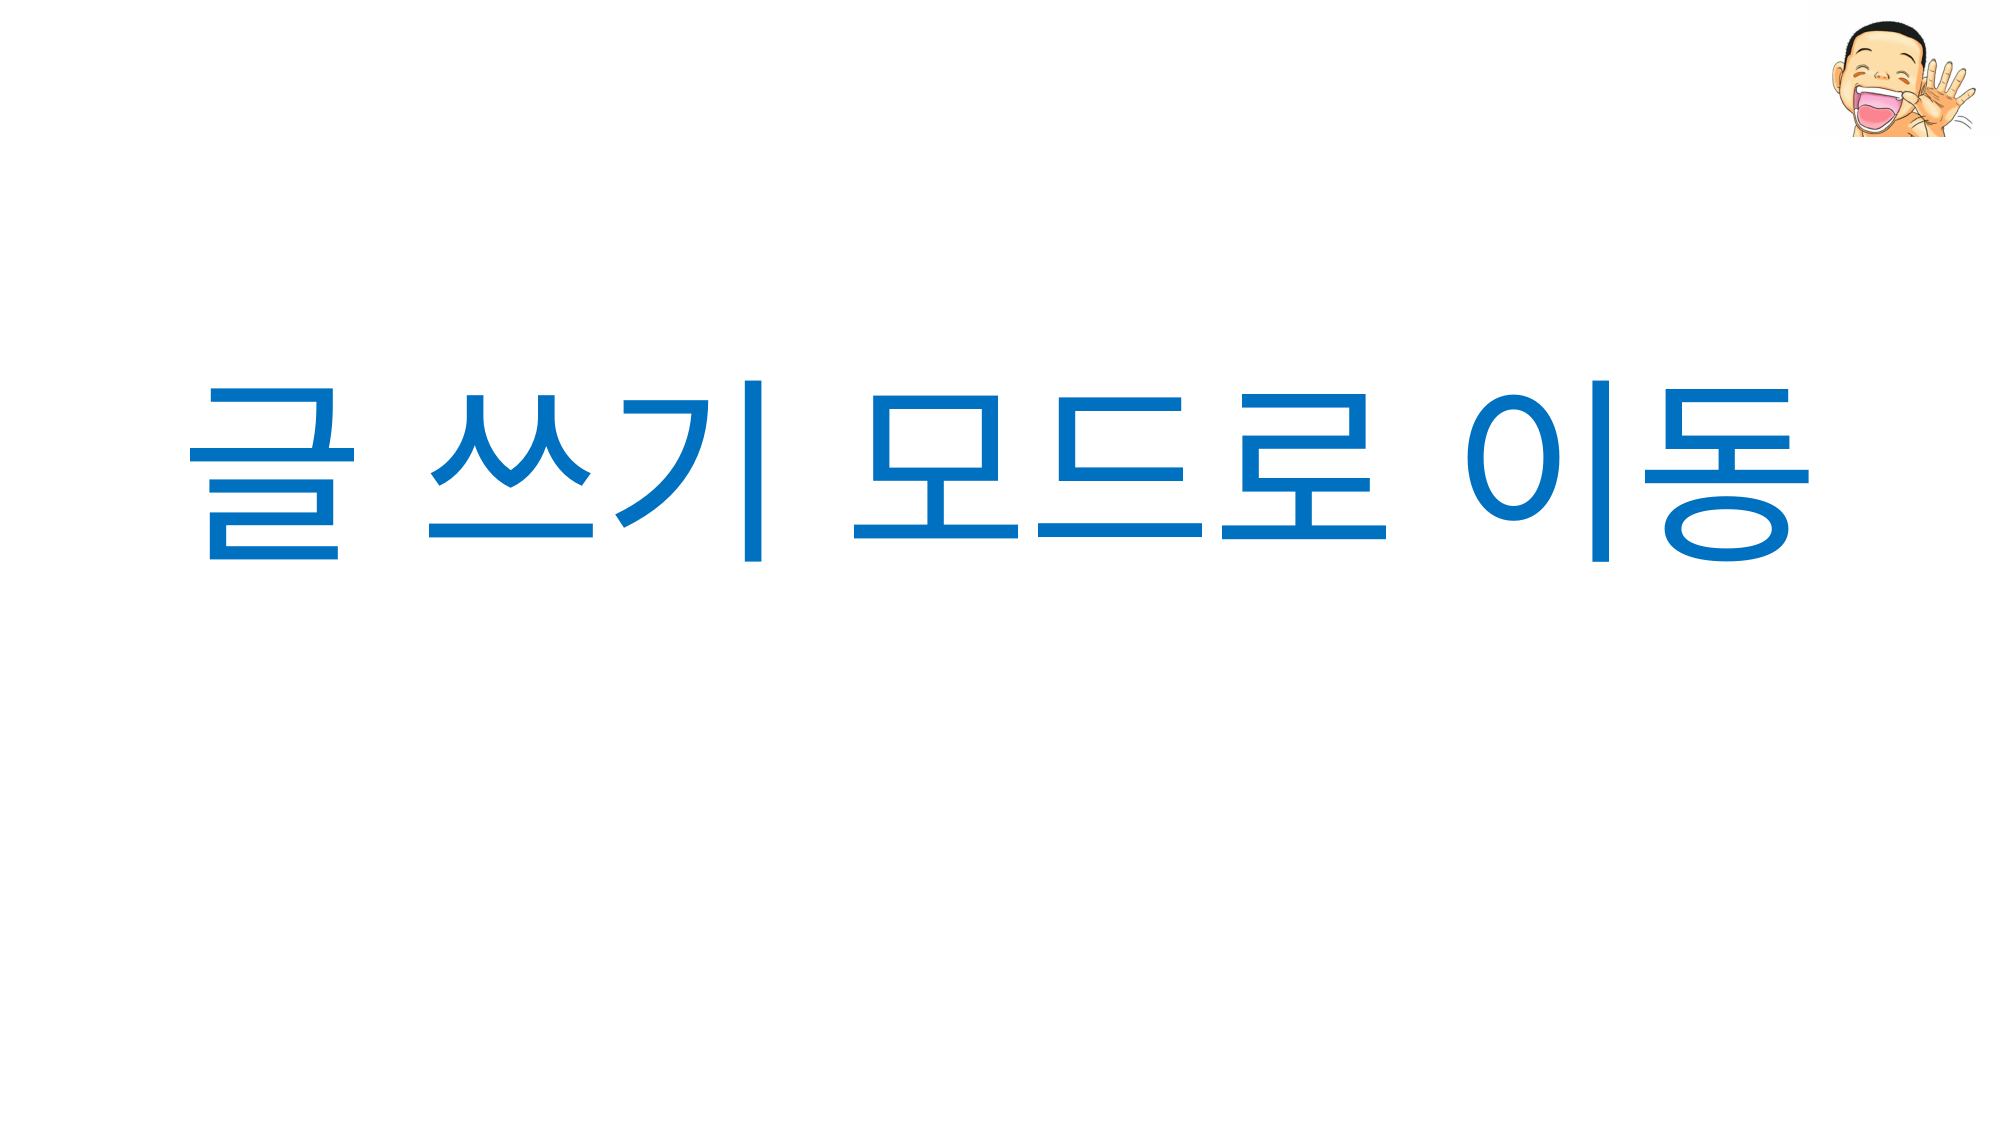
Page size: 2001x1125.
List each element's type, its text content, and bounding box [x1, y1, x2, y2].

picture [1808, 0, 2000, 137]
text_box 글 쓰기 모드로 이동 [0, 218, 2000, 594]
